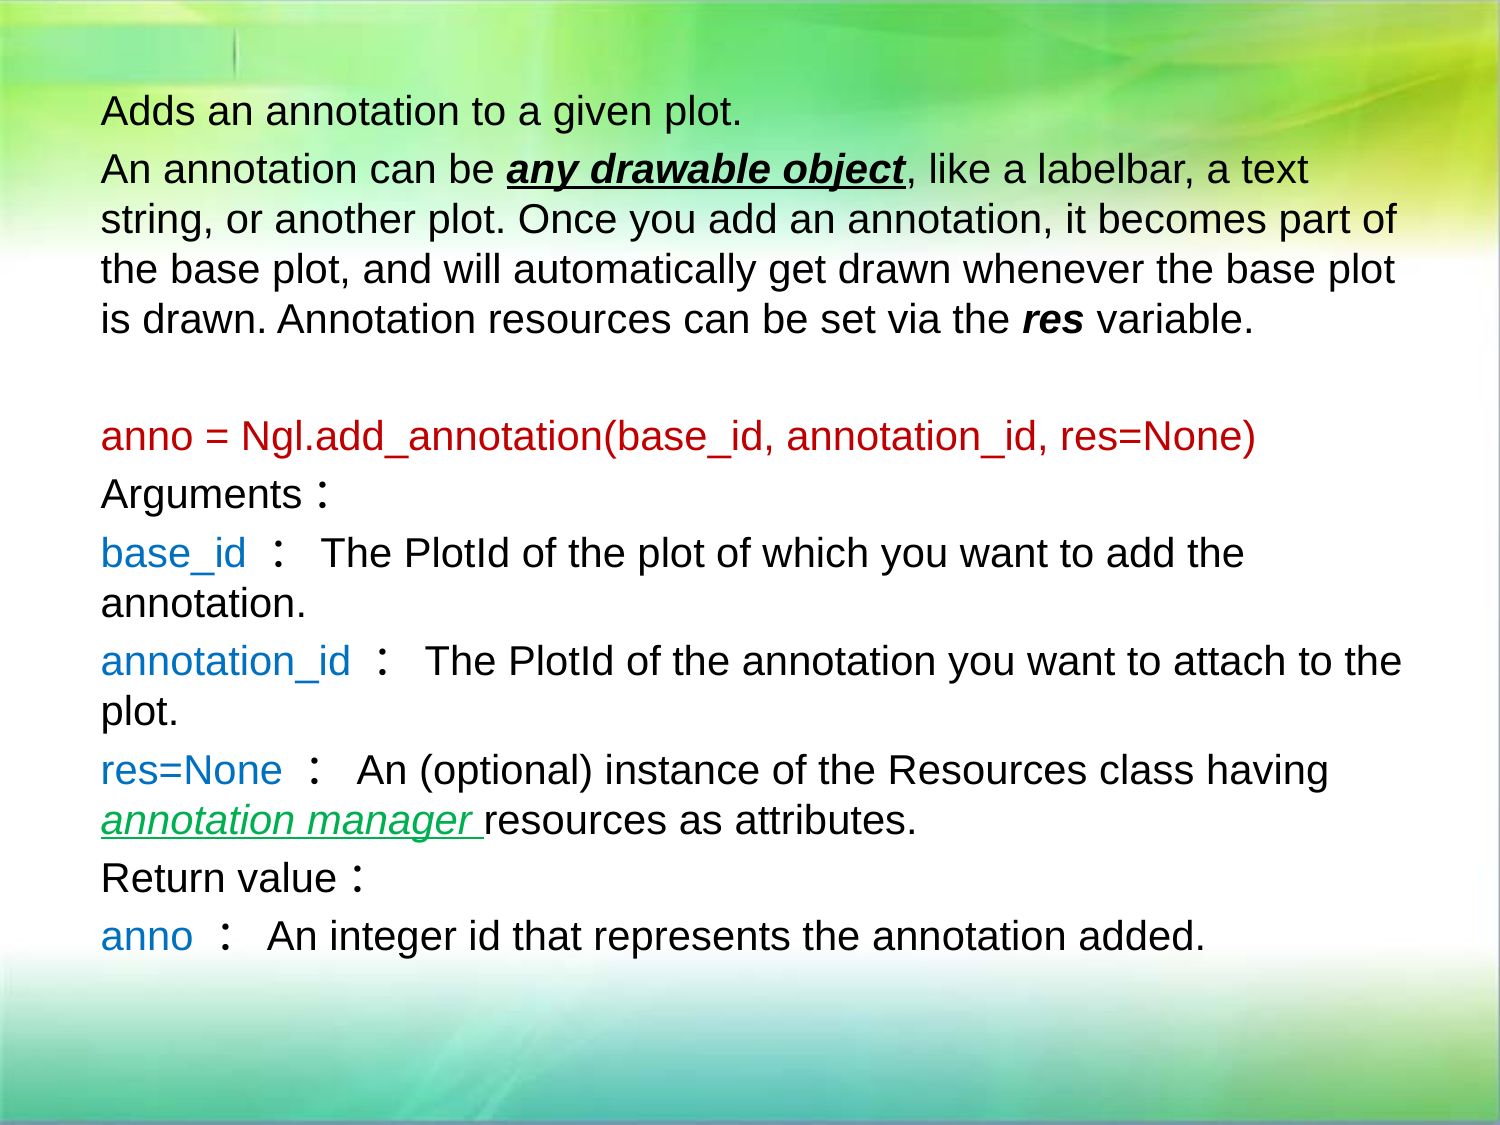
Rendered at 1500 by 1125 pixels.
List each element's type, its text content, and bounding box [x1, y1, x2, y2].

picture [0, 0, 1500, 1125]
list Adds an annotation to a given plot. An annotation can be any drawable object, like a labelbar, a text string, or another plot. Once you add an annotation, it becomes part of the base plot, and will automatically get drawn whenever the base plot is drawn. Annotation resources can be set via the res variable. anno = Ngl.add_annotation(base_id, annotation_id, res=None) Arguments： base_id ：The PlotId of the plot of which you want to add the annotation. annotation_id ：The PlotId of the annotation you want to attach to the plot. res=None ：An (optional) instance of the Resources class having annotation manager resources as attributes. Return value： anno ：An integer id that represents the annotation added. [85, 76, 1437, 1008]
